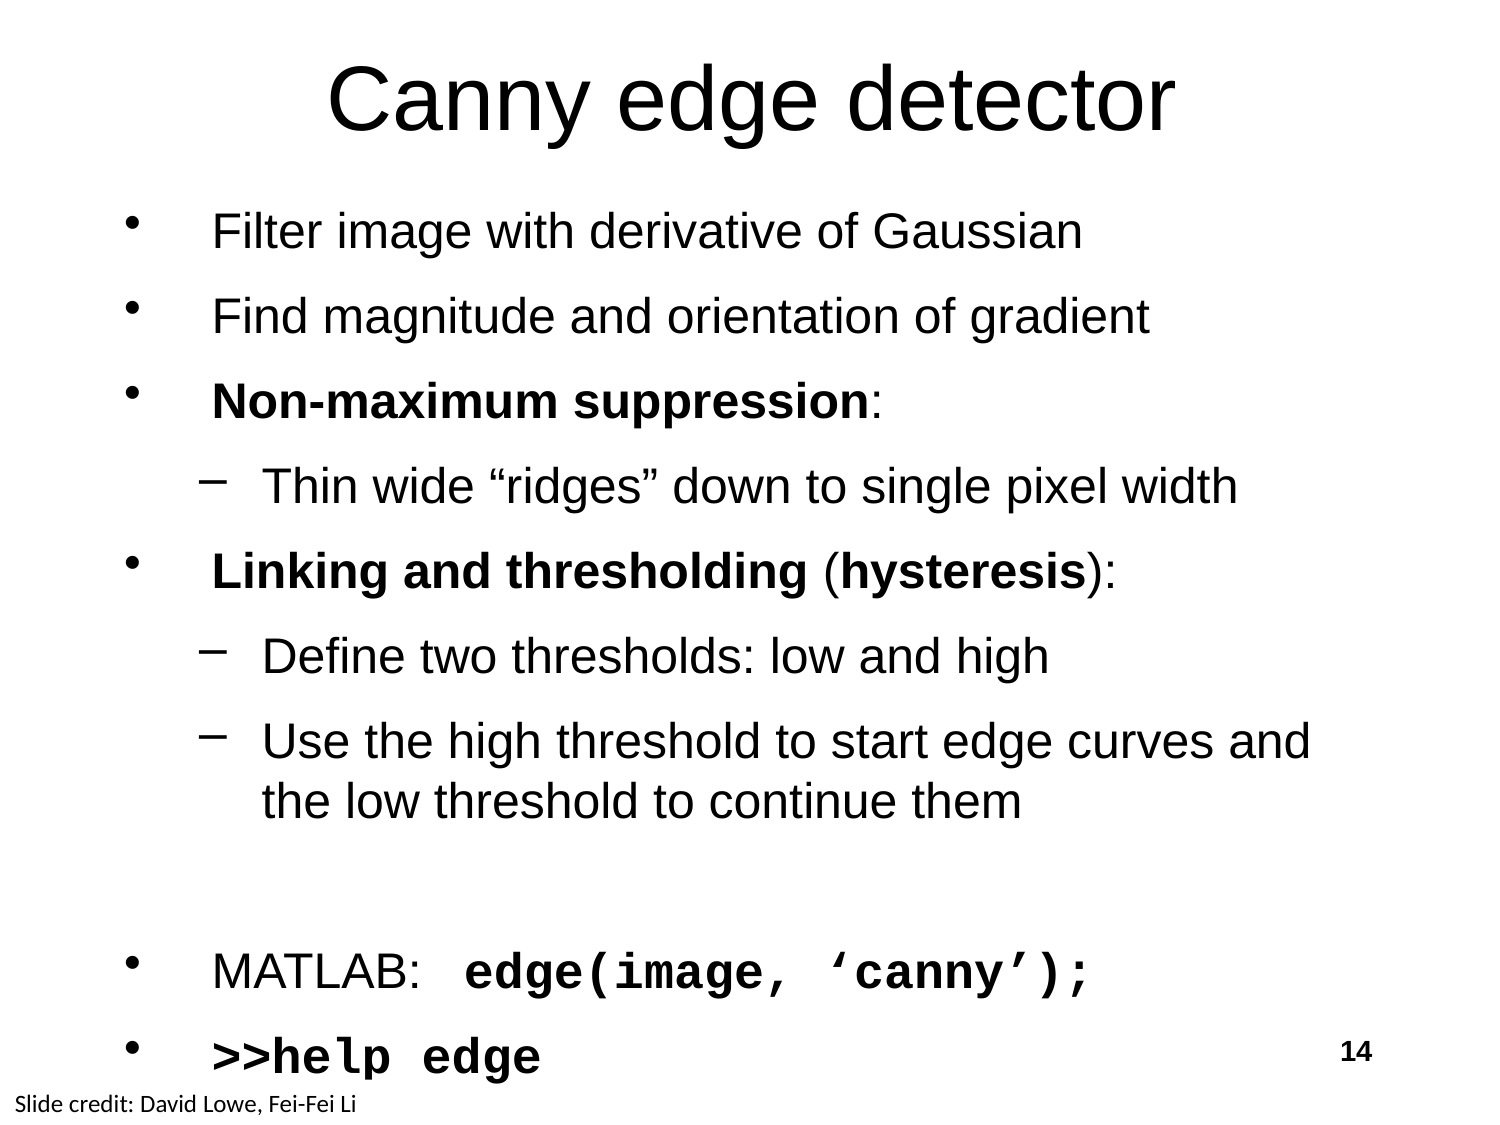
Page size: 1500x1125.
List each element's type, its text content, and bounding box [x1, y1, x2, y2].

slide_number 14 [1074, 1024, 1388, 1101]
title Canny edge detector [114, 0, 1391, 188]
list Filter image with derivative of Gaussian Find magnitude and orientation of gradient Non-maximum suppression: Thin wide “ridges” down to single pixel width Linking and thresholding (hysteresis): Define two thresholds: low and high Use the high threshold to start edge curves and the low threshold to continue them MATLAB: edge(image, ‘canny’); >>help edge [108, 190, 1385, 867]
text_box Slide credit: David Lowe, Fei-Fei Li [0, 1079, 425, 1125]
